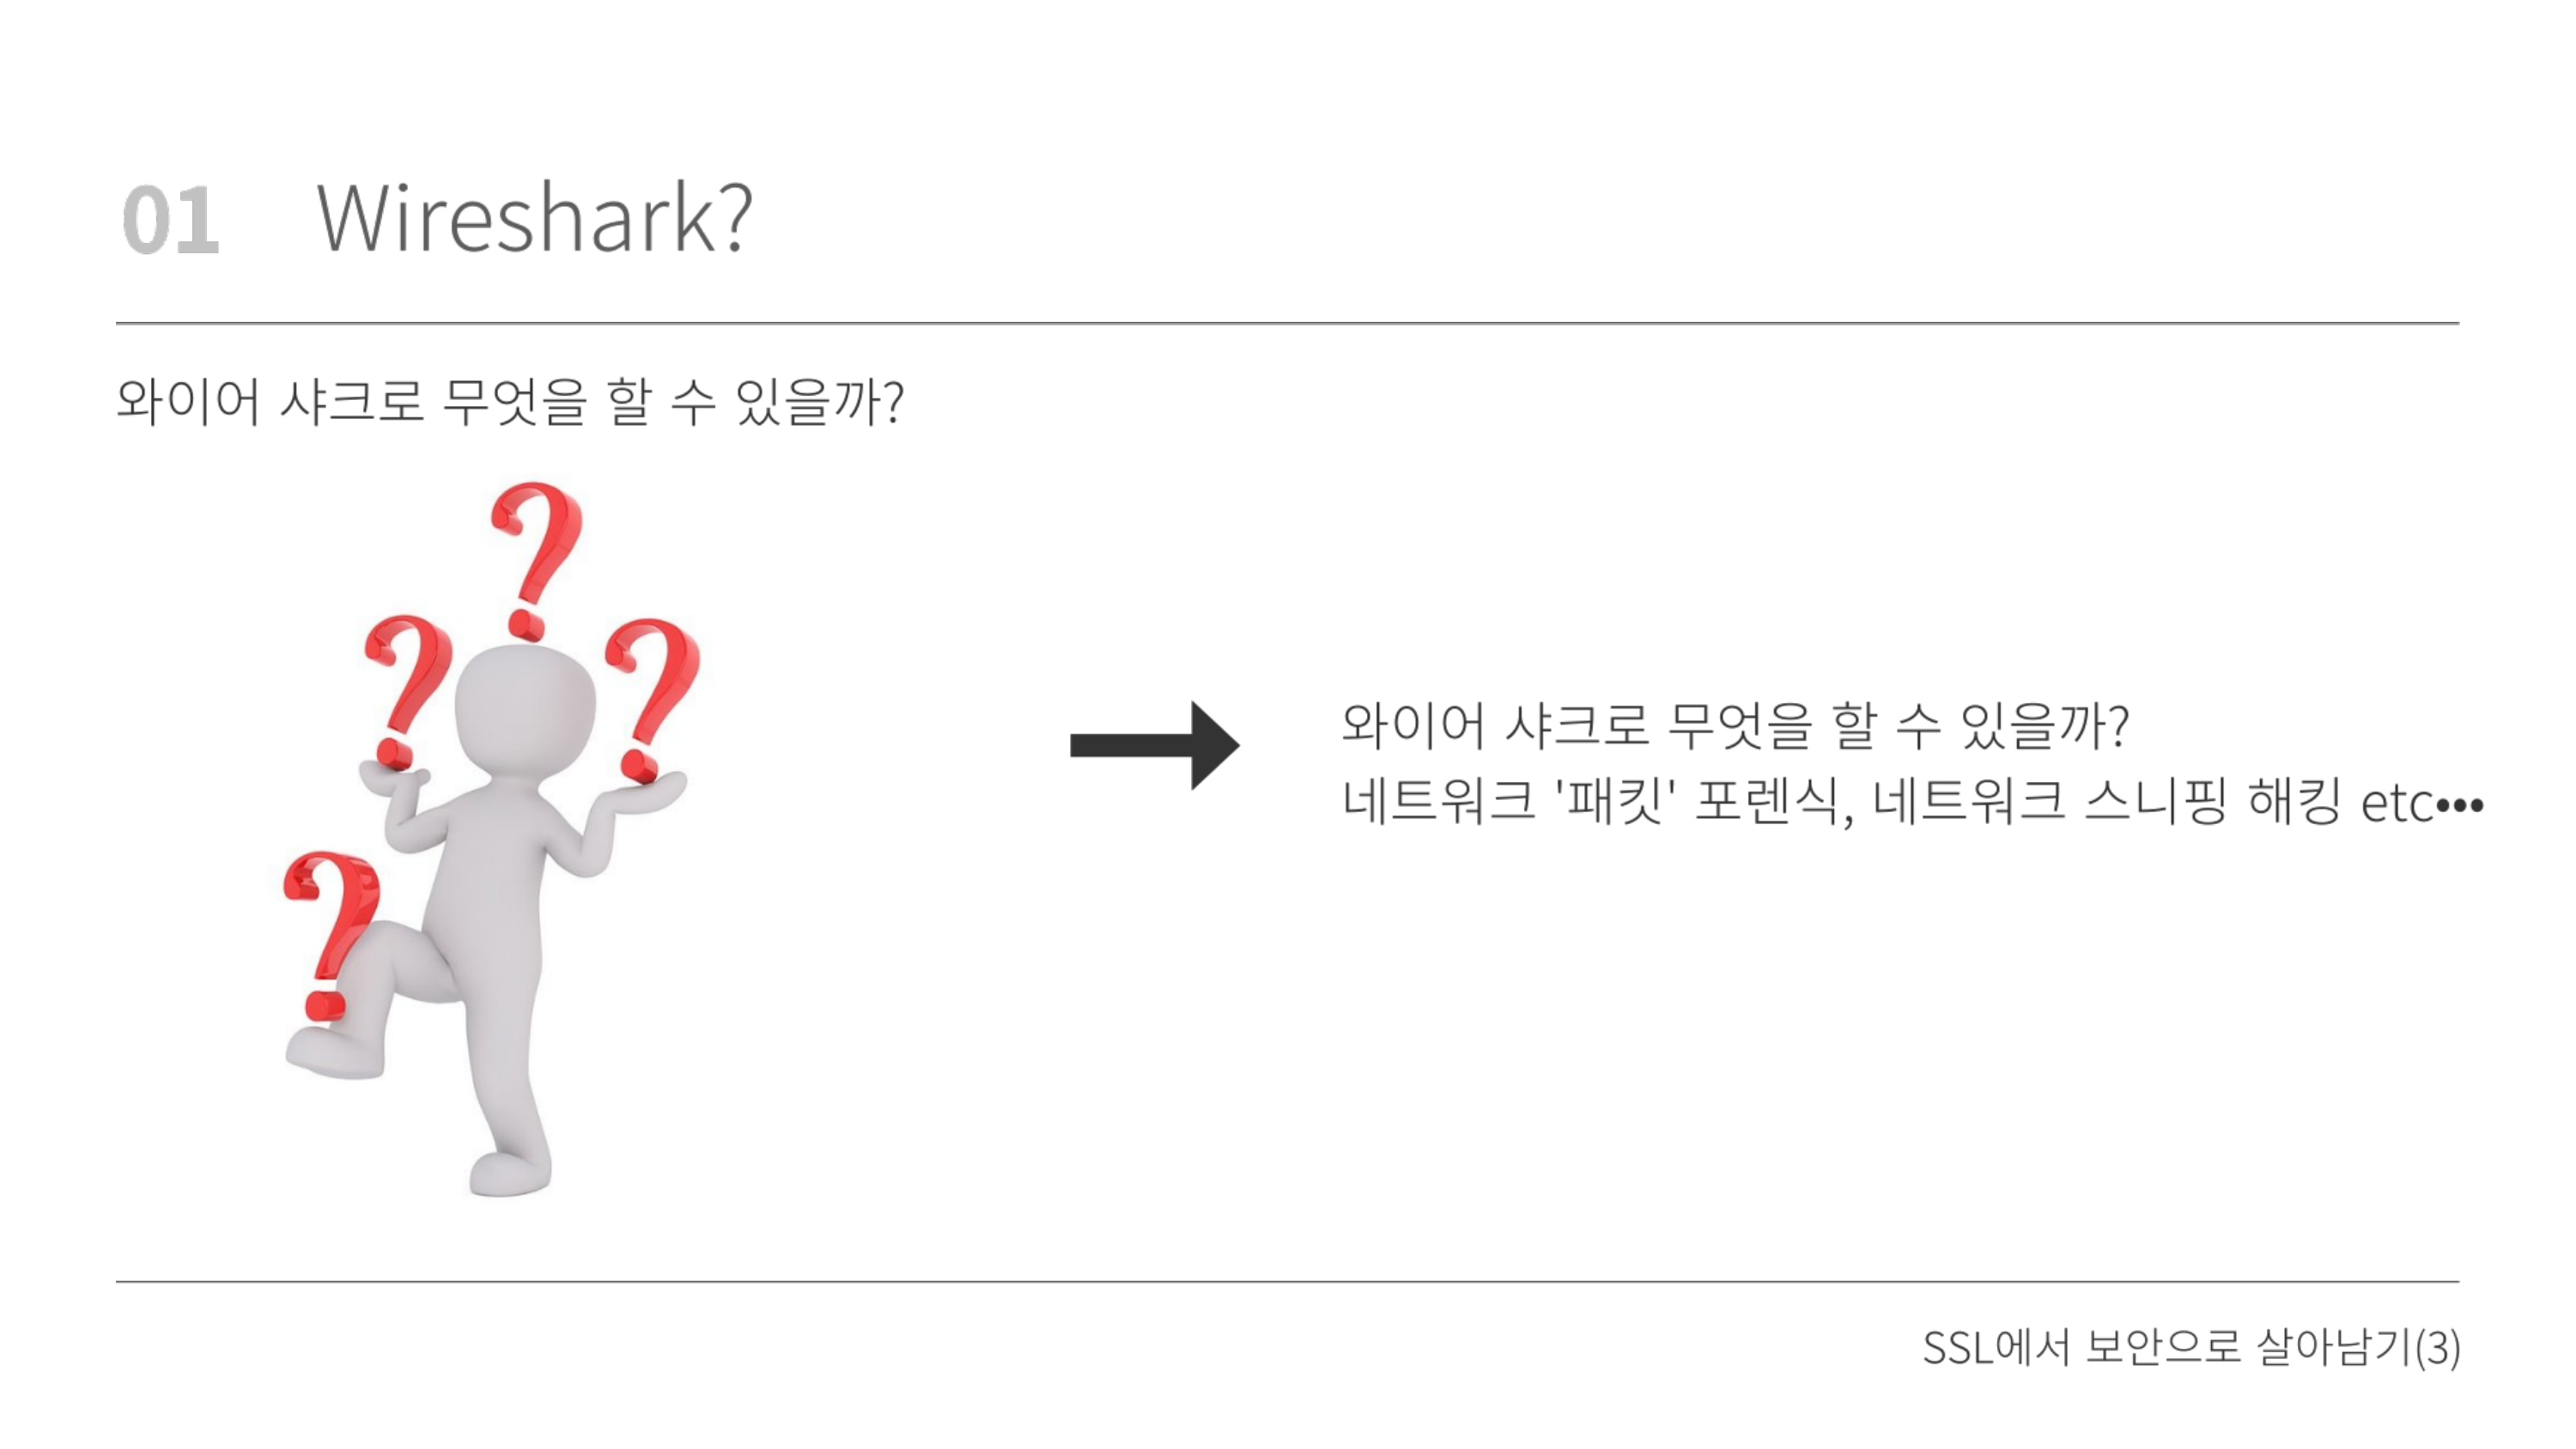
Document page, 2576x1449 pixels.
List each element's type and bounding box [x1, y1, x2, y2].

text_box [89, 439, 891, 1240]
picture [1839, 1301, 2540, 1420]
picture [997, 429, 2537, 1068]
picture [89, 92, 963, 490]
text_box [116, 1280, 2460, 1283]
text_box [840, 322, 2460, 325]
